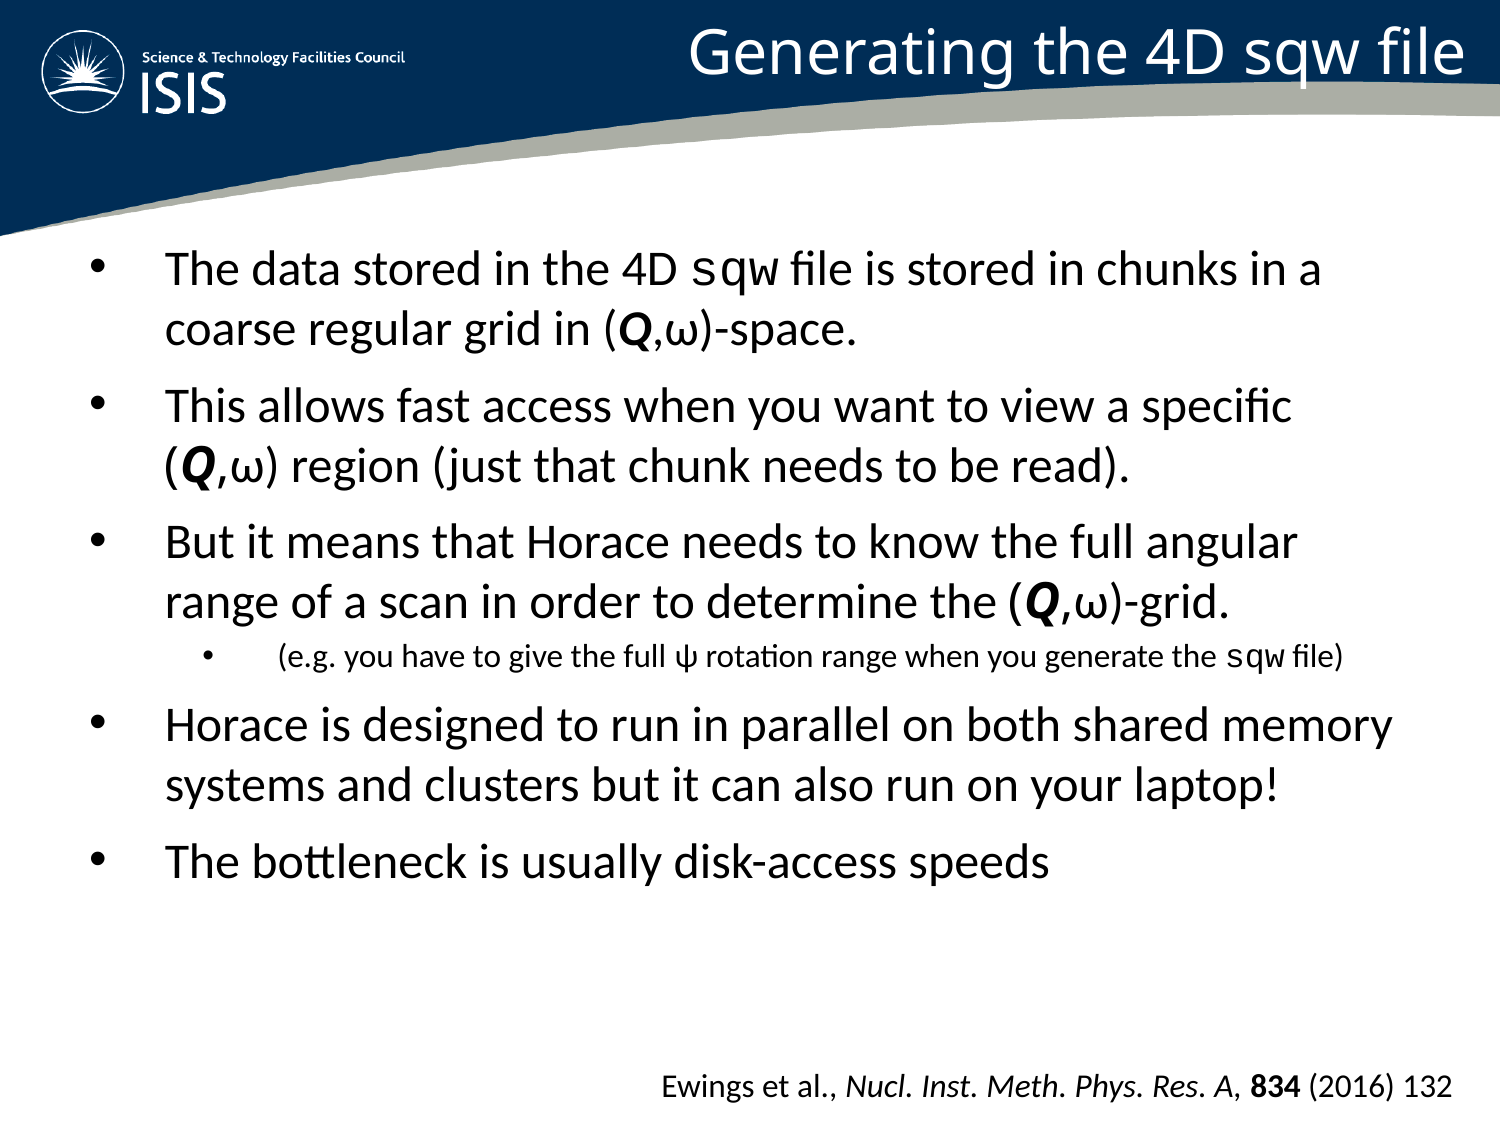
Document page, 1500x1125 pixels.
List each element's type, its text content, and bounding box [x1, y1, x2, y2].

list The data stored in the 4D sqw file is stored in chunks in a coarse regular grid in (Q,ω)-space. This allows fast access when you want to view a specific (Q,ω) region (just that chunk needs to be read). But it means that Horace needs to know the full angular range of a scan in order to determine the (Q,ω)-grid. (e.g. you have to give the full ψ rotation range when you generate the sqw file) Horace is designed to run in parallel on both shared memory systems and clusters but it can also run on your laptop! The bottleneck is usually disk-access speeds [75, 227, 1425, 1005]
text_box Generating the 4D sqw file [442, 3, 1483, 96]
picture [0, 0, 1500, 302]
text_box Ewings et al., Nucl. Inst. Meth. Phys. Res. A, 834 (2016) 132 [646, 1056, 1468, 1112]
